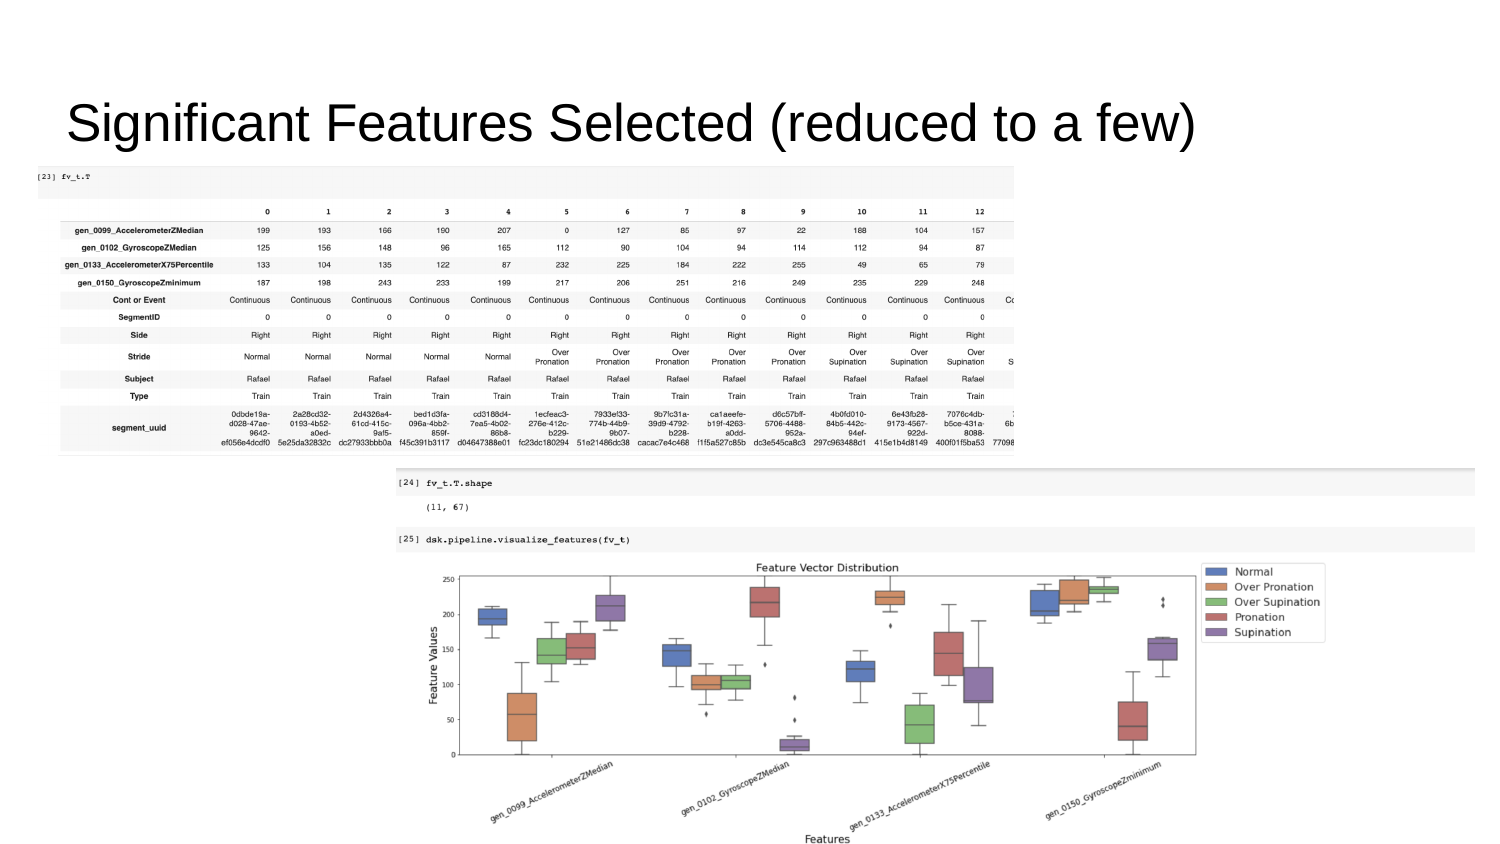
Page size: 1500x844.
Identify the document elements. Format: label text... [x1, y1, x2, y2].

title Significant Features Selected (reduced to a few) [51, 72, 1449, 167]
picture [396, 468, 1475, 844]
picture [38, 166, 1015, 457]
